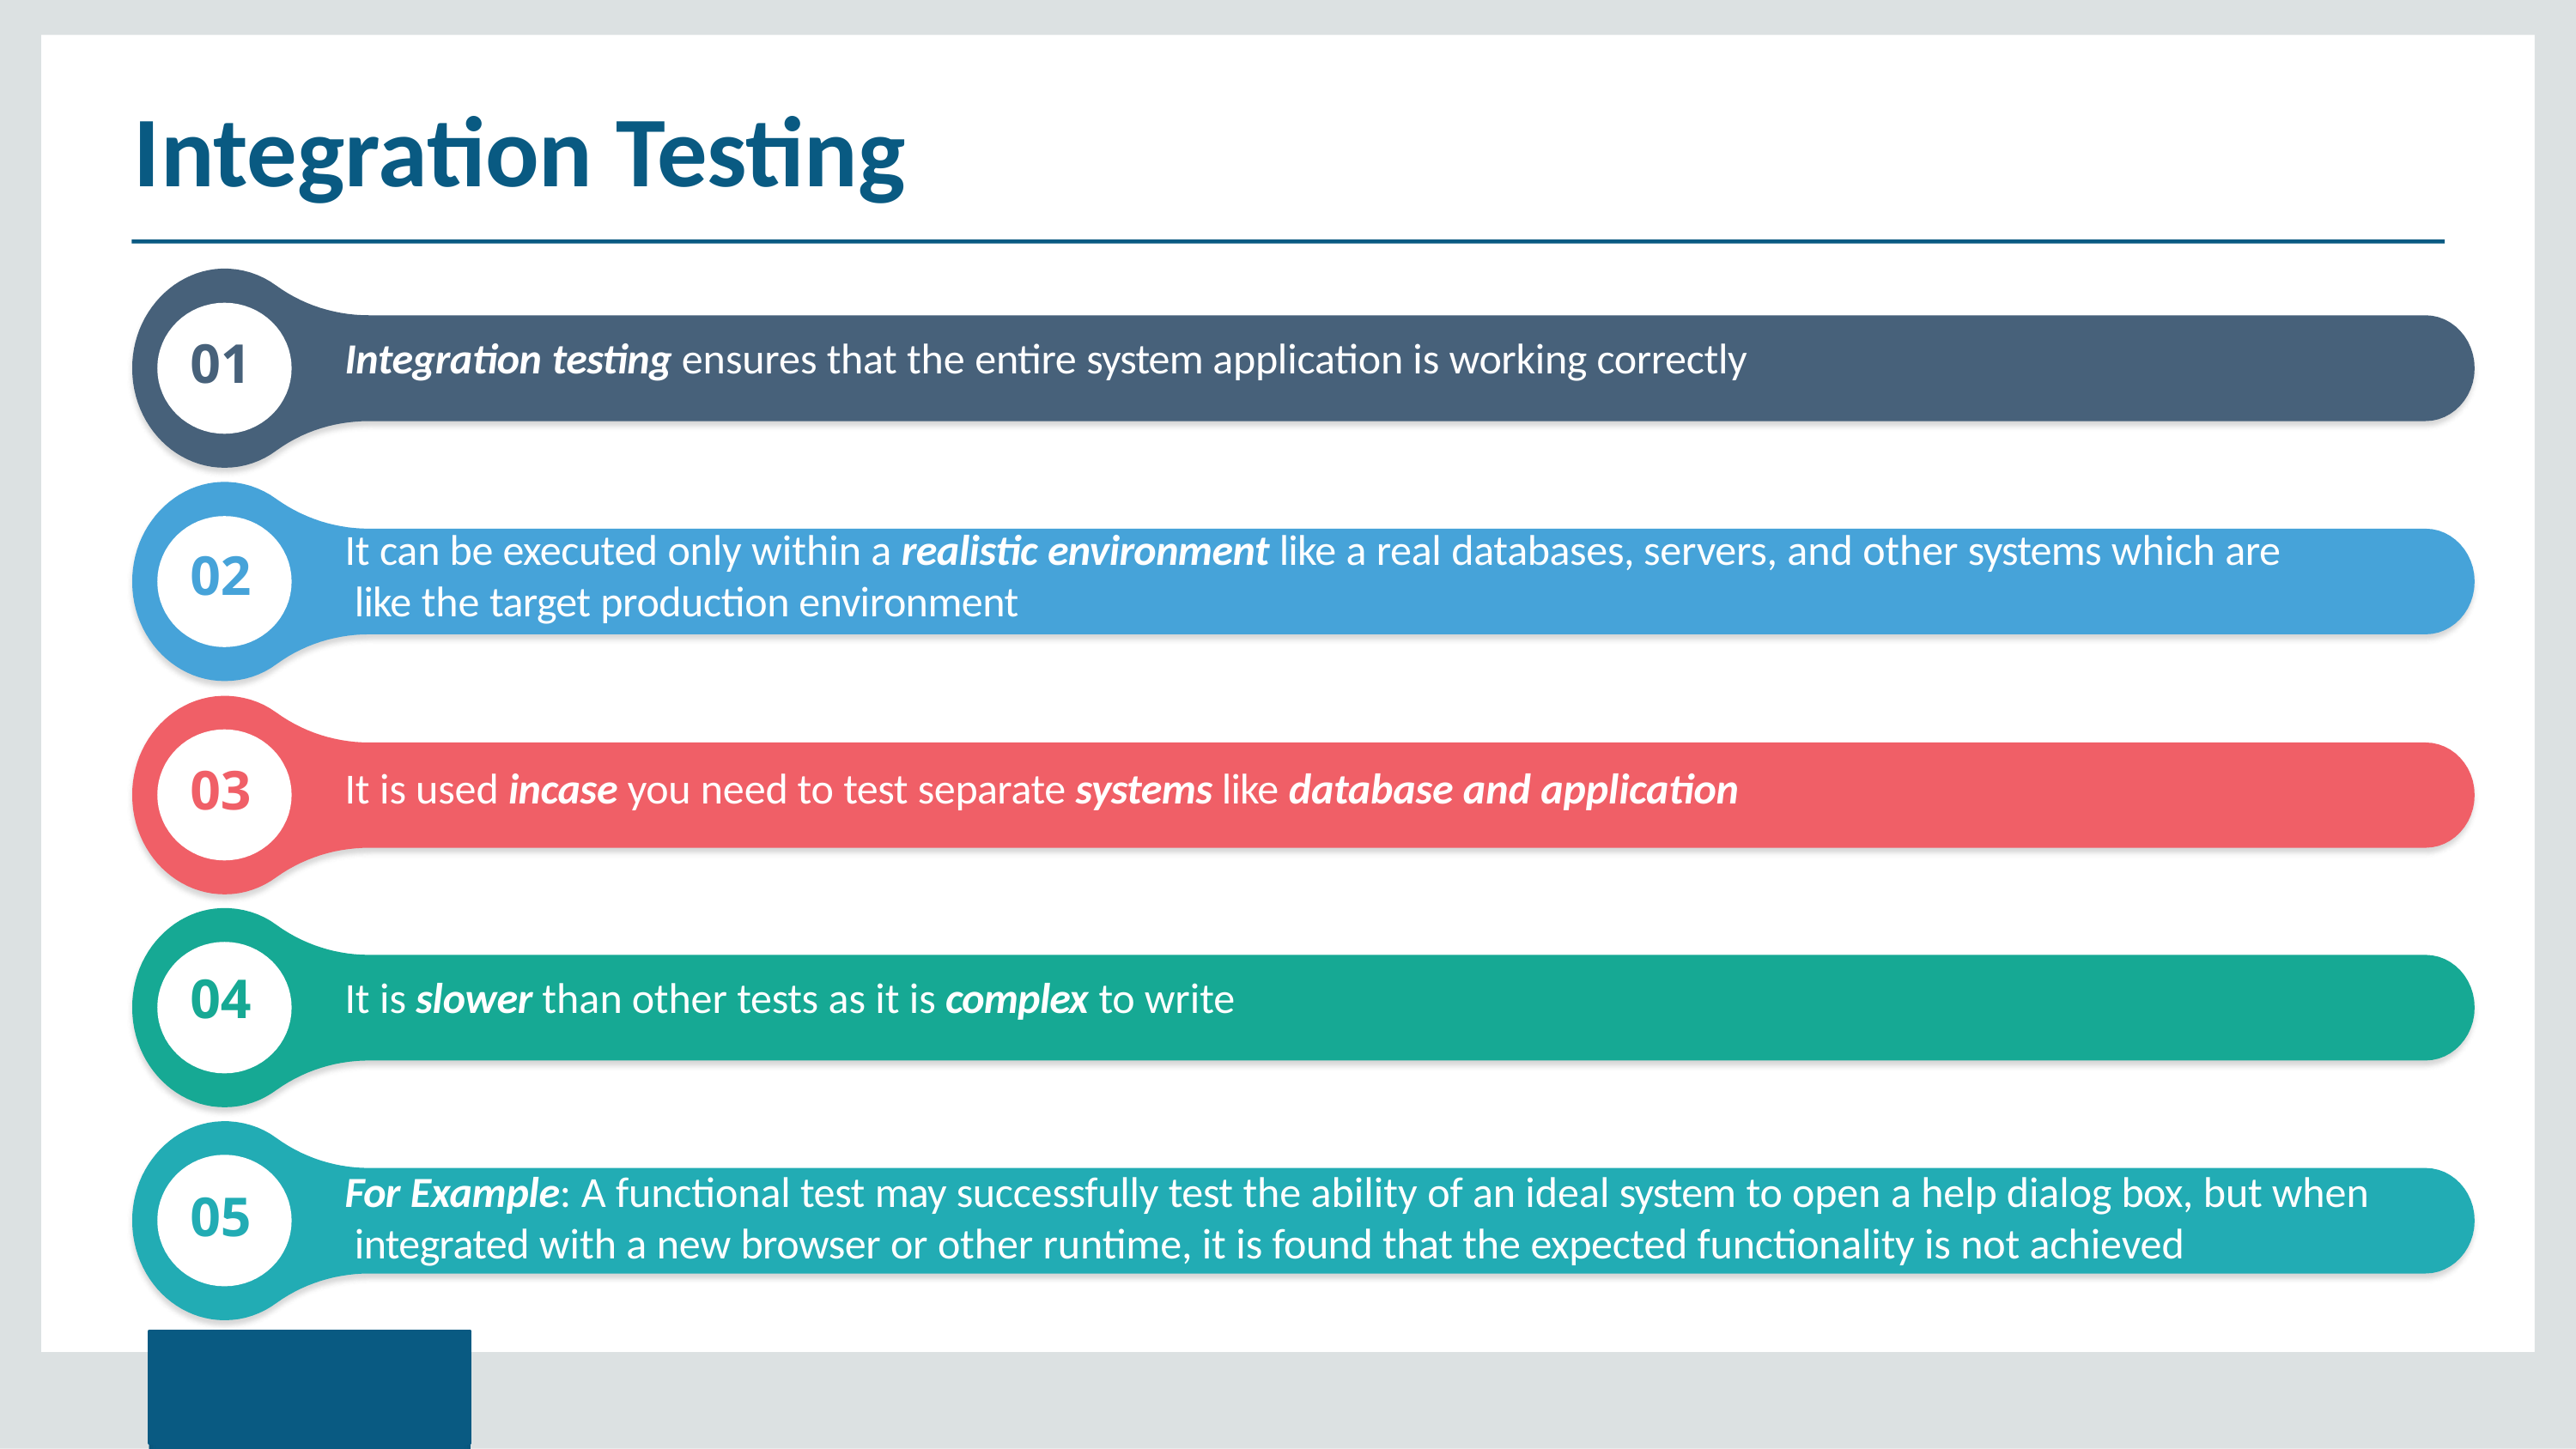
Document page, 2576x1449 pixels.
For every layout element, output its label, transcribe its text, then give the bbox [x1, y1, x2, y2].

title Integration Testing [131, 84, 922, 264]
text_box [131, 695, 2476, 895]
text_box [131, 907, 2476, 1108]
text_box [147, 1329, 472, 1446]
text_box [124, 266, 2482, 1449]
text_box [131, 1120, 2476, 1321]
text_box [131, 482, 2476, 682]
text_box [922, 239, 2445, 244]
